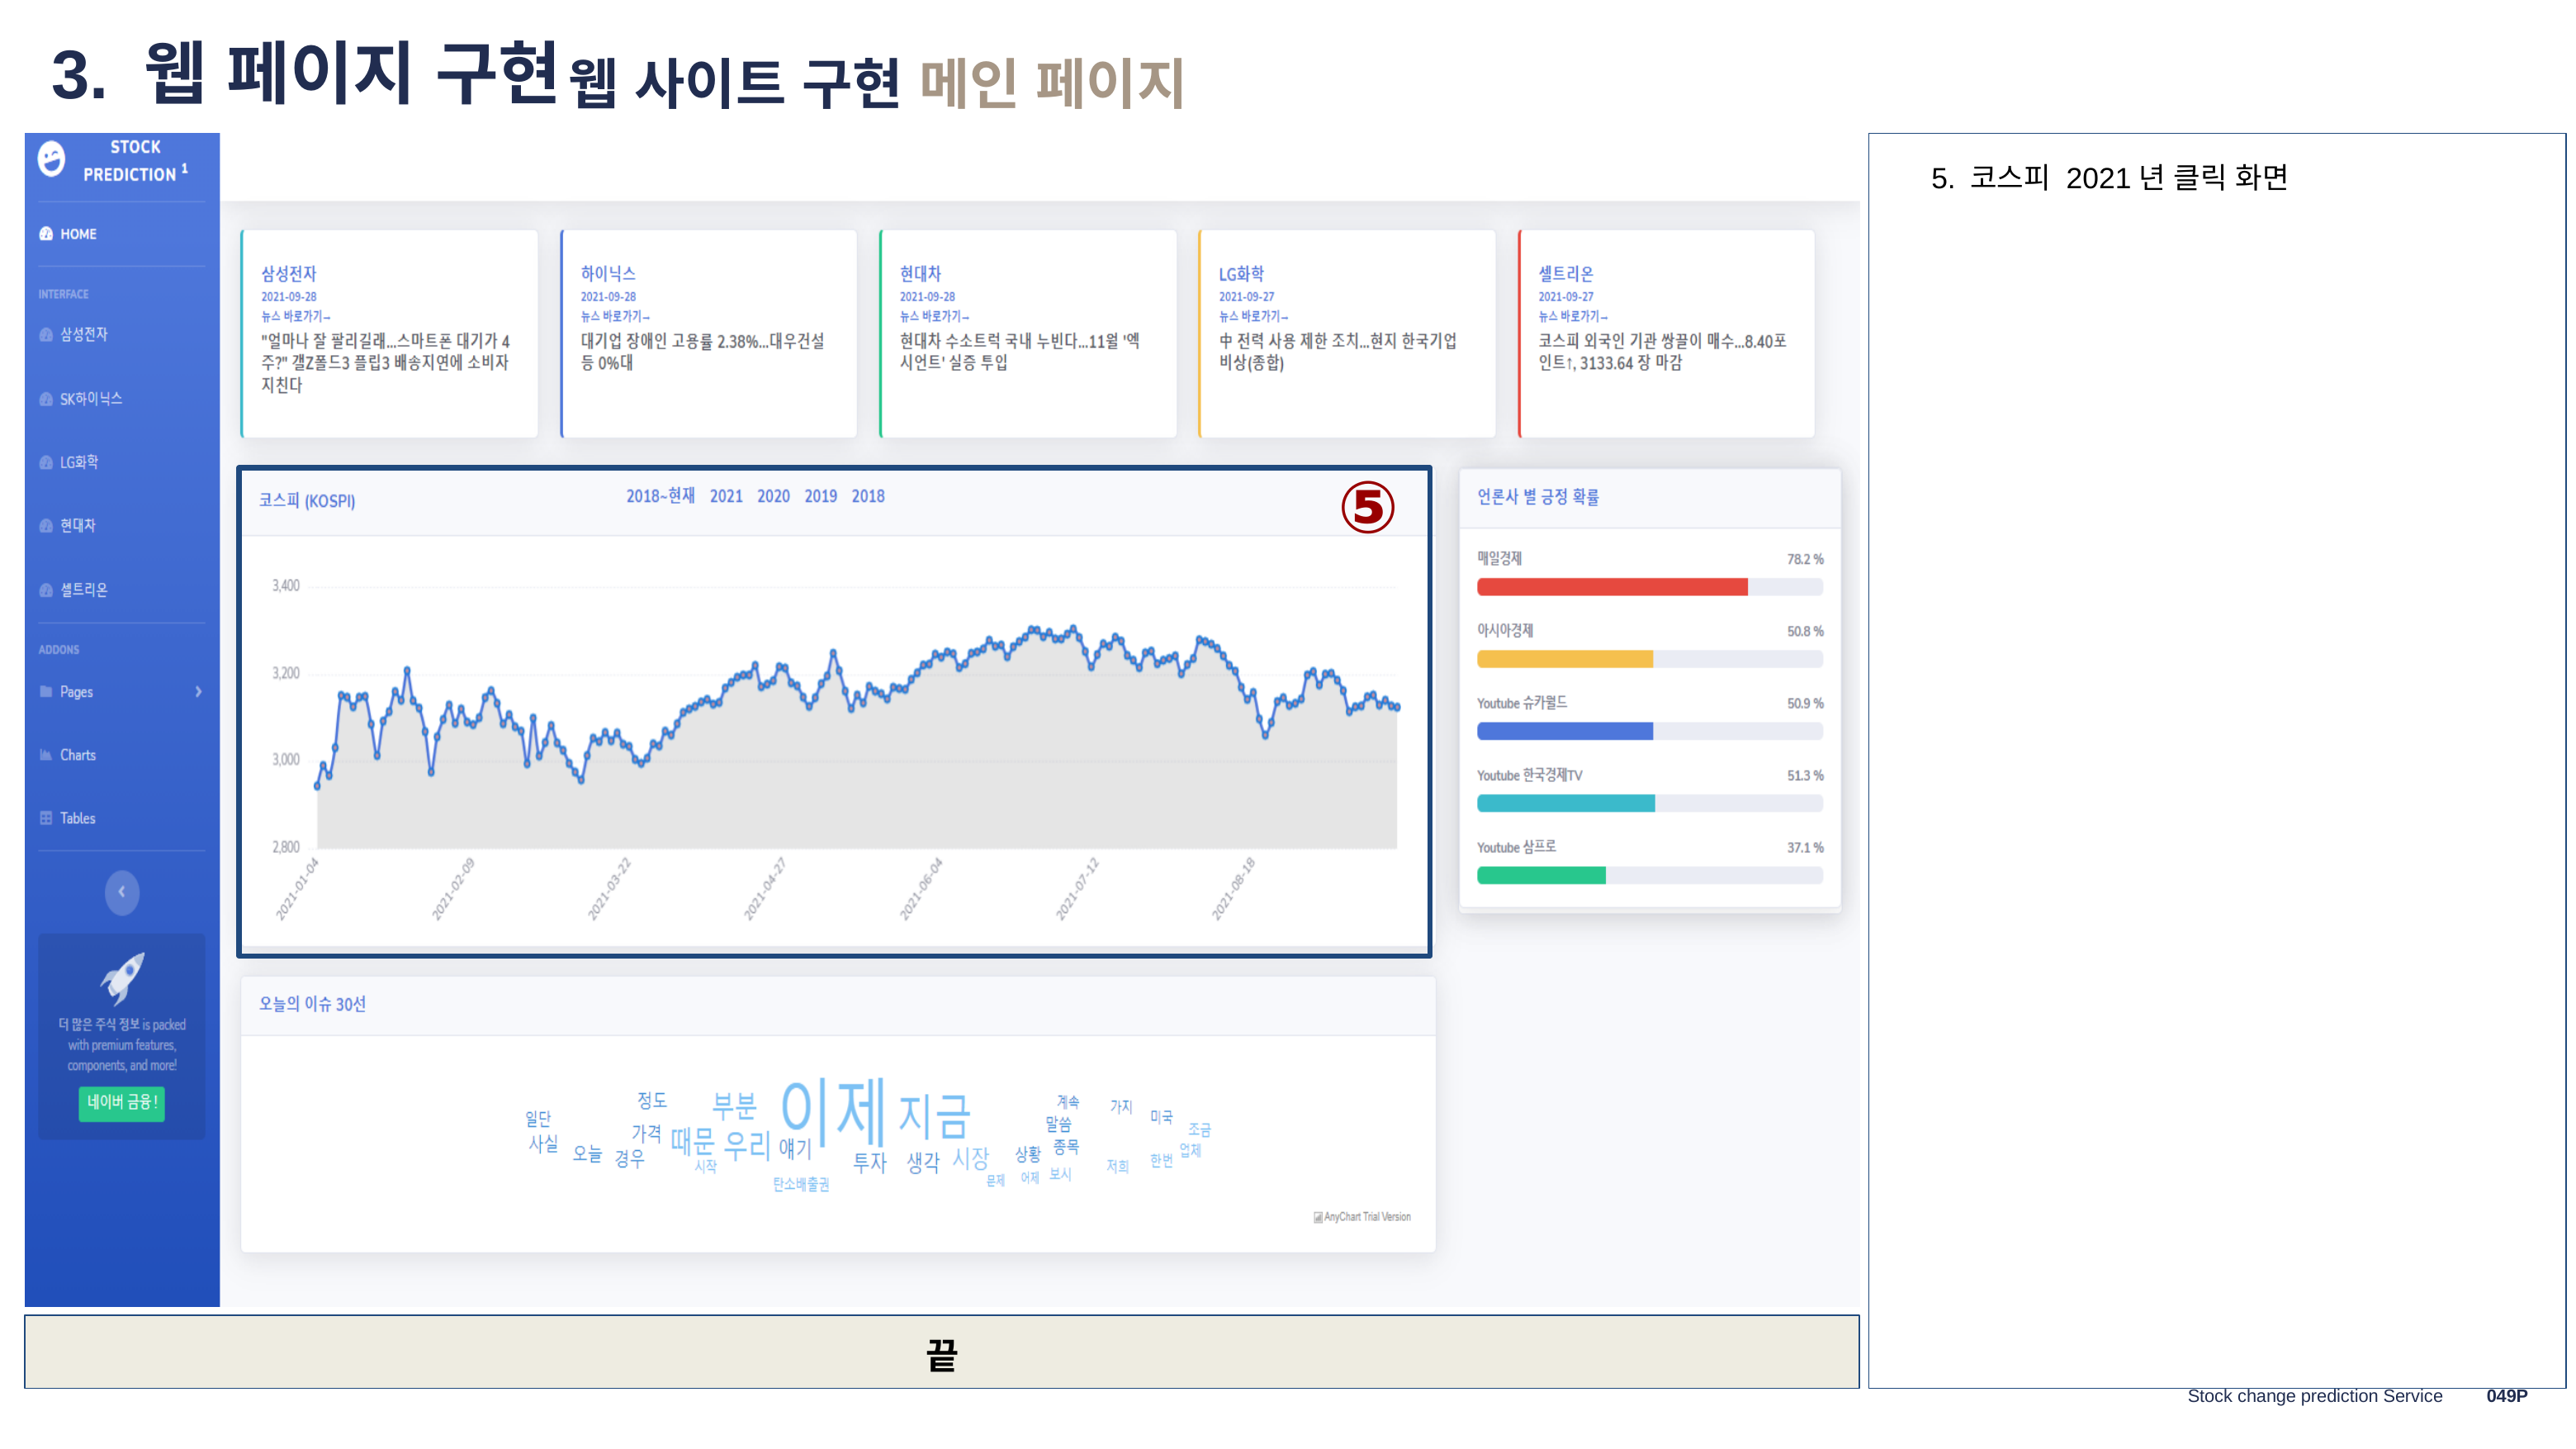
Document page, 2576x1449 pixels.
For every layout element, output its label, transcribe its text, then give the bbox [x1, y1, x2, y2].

text_box Stock change prediction Service [2175, 1377, 2402, 1412]
text_box 3. 웹 페이지 구현 [39, 23, 927, 119]
text_box 코스피 2021년 클릭 화면 [1868, 133, 2566, 1389]
text_box 0‹#›P [2402, 1370, 2541, 1420]
text_box 끝 [25, 1315, 1859, 1389]
picture [24, 133, 1860, 1308]
text_box 웹 사이트 구현 메인 페이지 [556, 43, 1444, 122]
